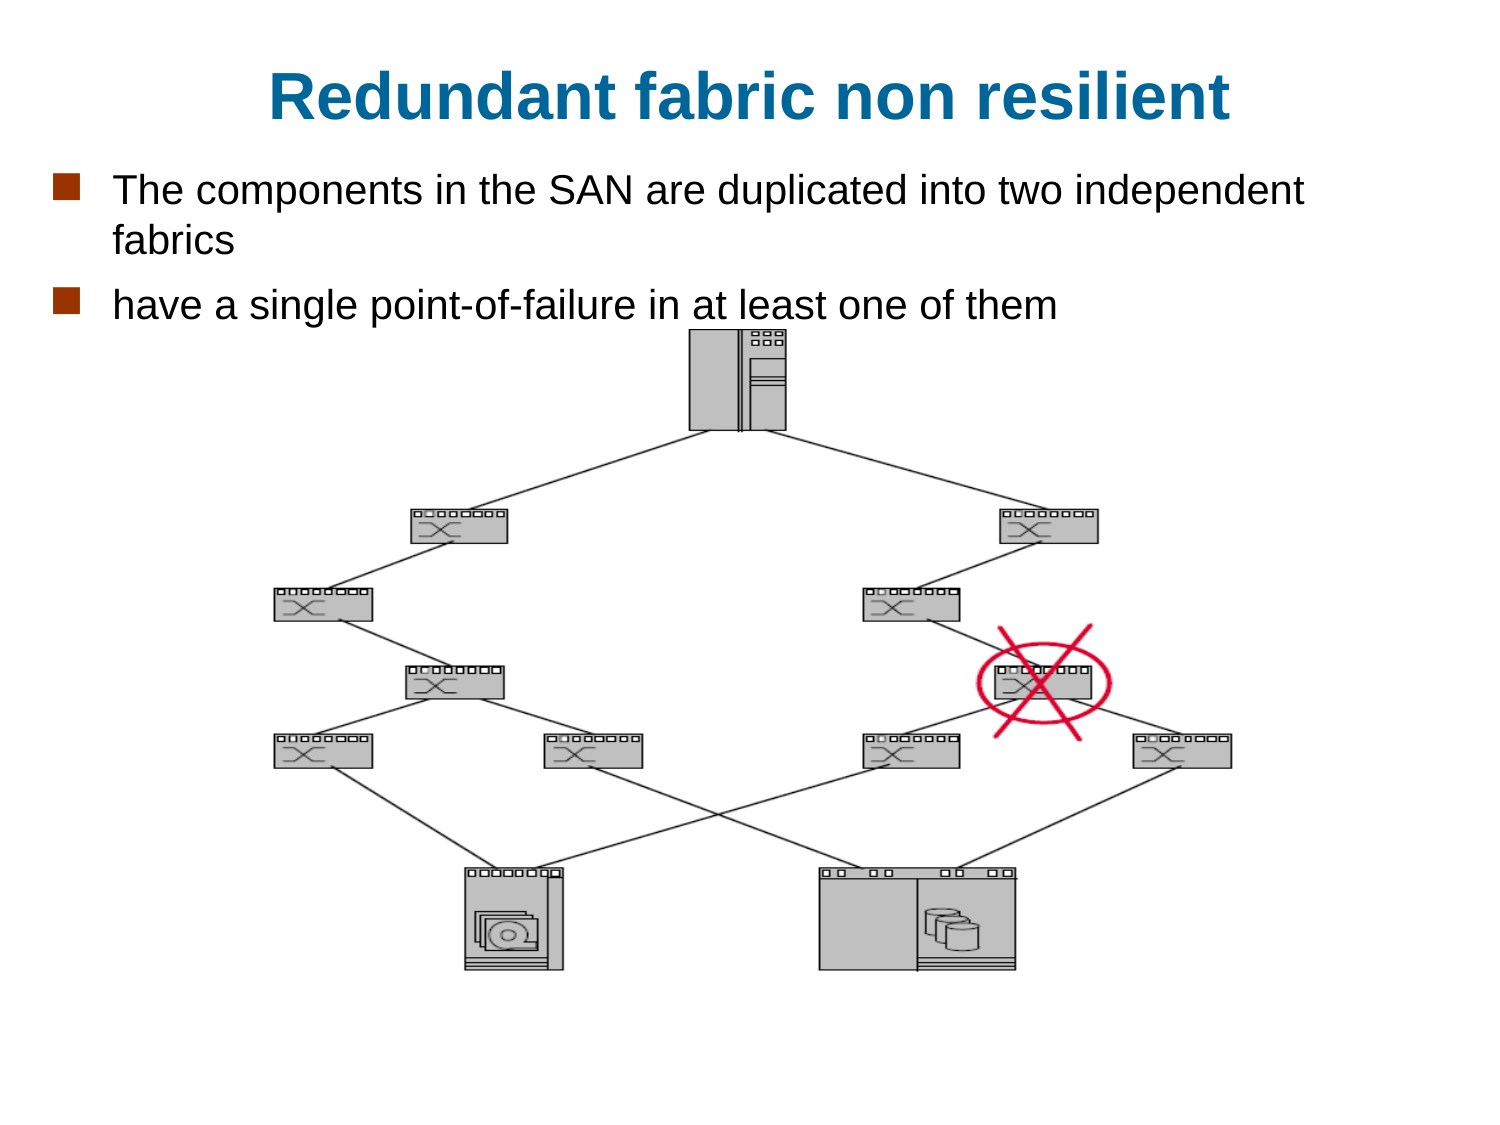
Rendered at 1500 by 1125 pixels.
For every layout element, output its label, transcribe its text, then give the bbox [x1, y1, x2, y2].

list The components in the SAN are duplicated into two independent fabrics have a single point-of-failure in at least one of them [40, 155, 1455, 299]
title Redundant fabric non resilient [74, 45, 1426, 141]
picture [144, 329, 1273, 984]
